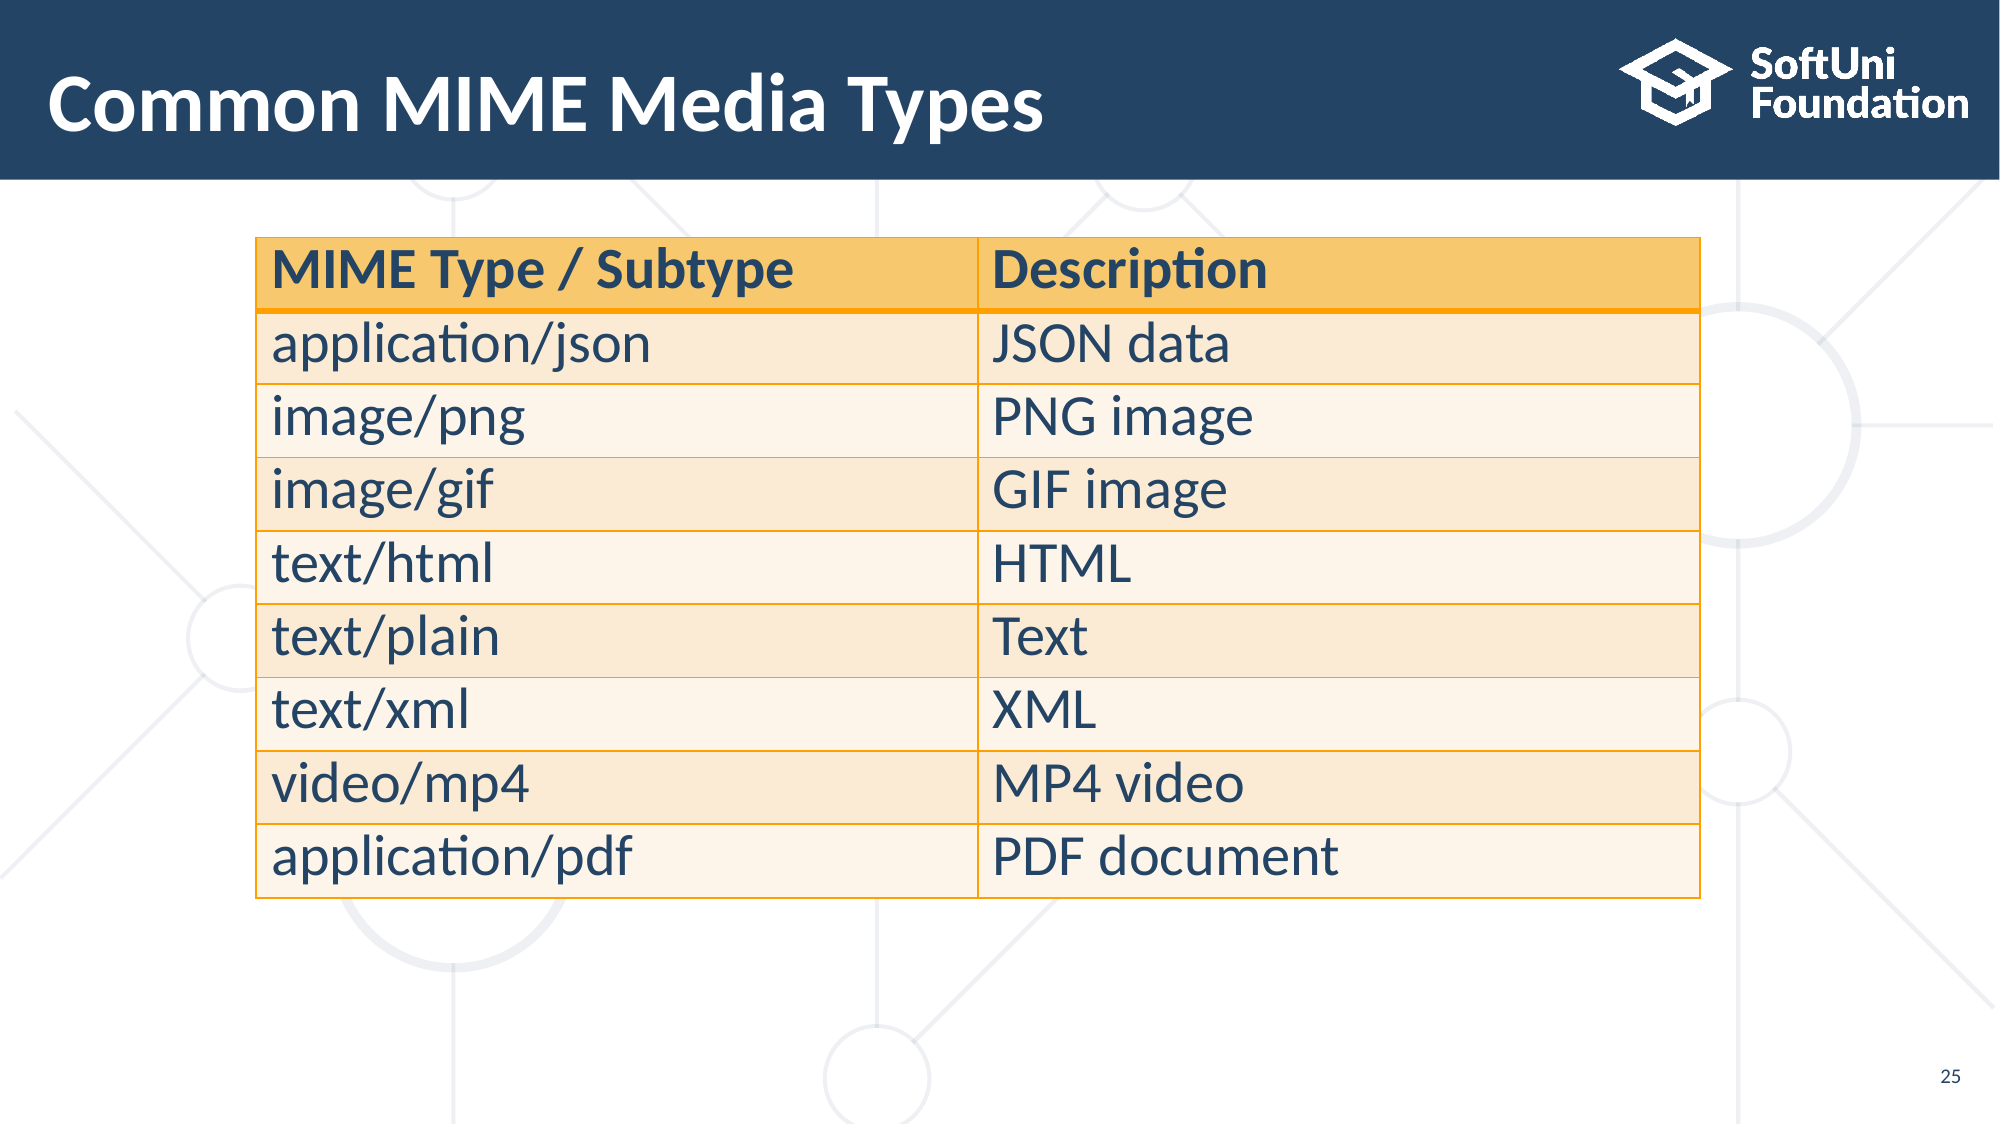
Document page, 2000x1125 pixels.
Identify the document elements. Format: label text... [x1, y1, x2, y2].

picture [1618, 38, 1968, 126]
table_cell application/json [257, 314, 977, 383]
table_cell PDF document [979, 825, 1699, 897]
table_cell video/mp4 [257, 752, 977, 823]
title Common MIME Media Types [30, 6, 1602, 189]
table_cell MP4 video [979, 752, 1699, 823]
table_cell image/gif [257, 458, 977, 530]
slide_number 25 [1896, 1049, 1968, 1101]
table_cell image/png [257, 385, 977, 457]
table_cell text/plain [257, 605, 977, 677]
table_cell GIF image [979, 458, 1699, 530]
table_cell JSON data [979, 314, 1699, 383]
table_cell text/xml [257, 678, 977, 750]
table_cell PNG image [979, 385, 1699, 457]
table_cell Text [979, 605, 1699, 677]
table_cell text/html [257, 532, 977, 603]
table_cell XML [979, 678, 1699, 750]
table_cell application/pdf [257, 825, 977, 897]
table_header Description [979, 238, 1699, 308]
table_header MIME Type / Subtype [257, 238, 977, 308]
table_cell HTML [979, 532, 1699, 603]
